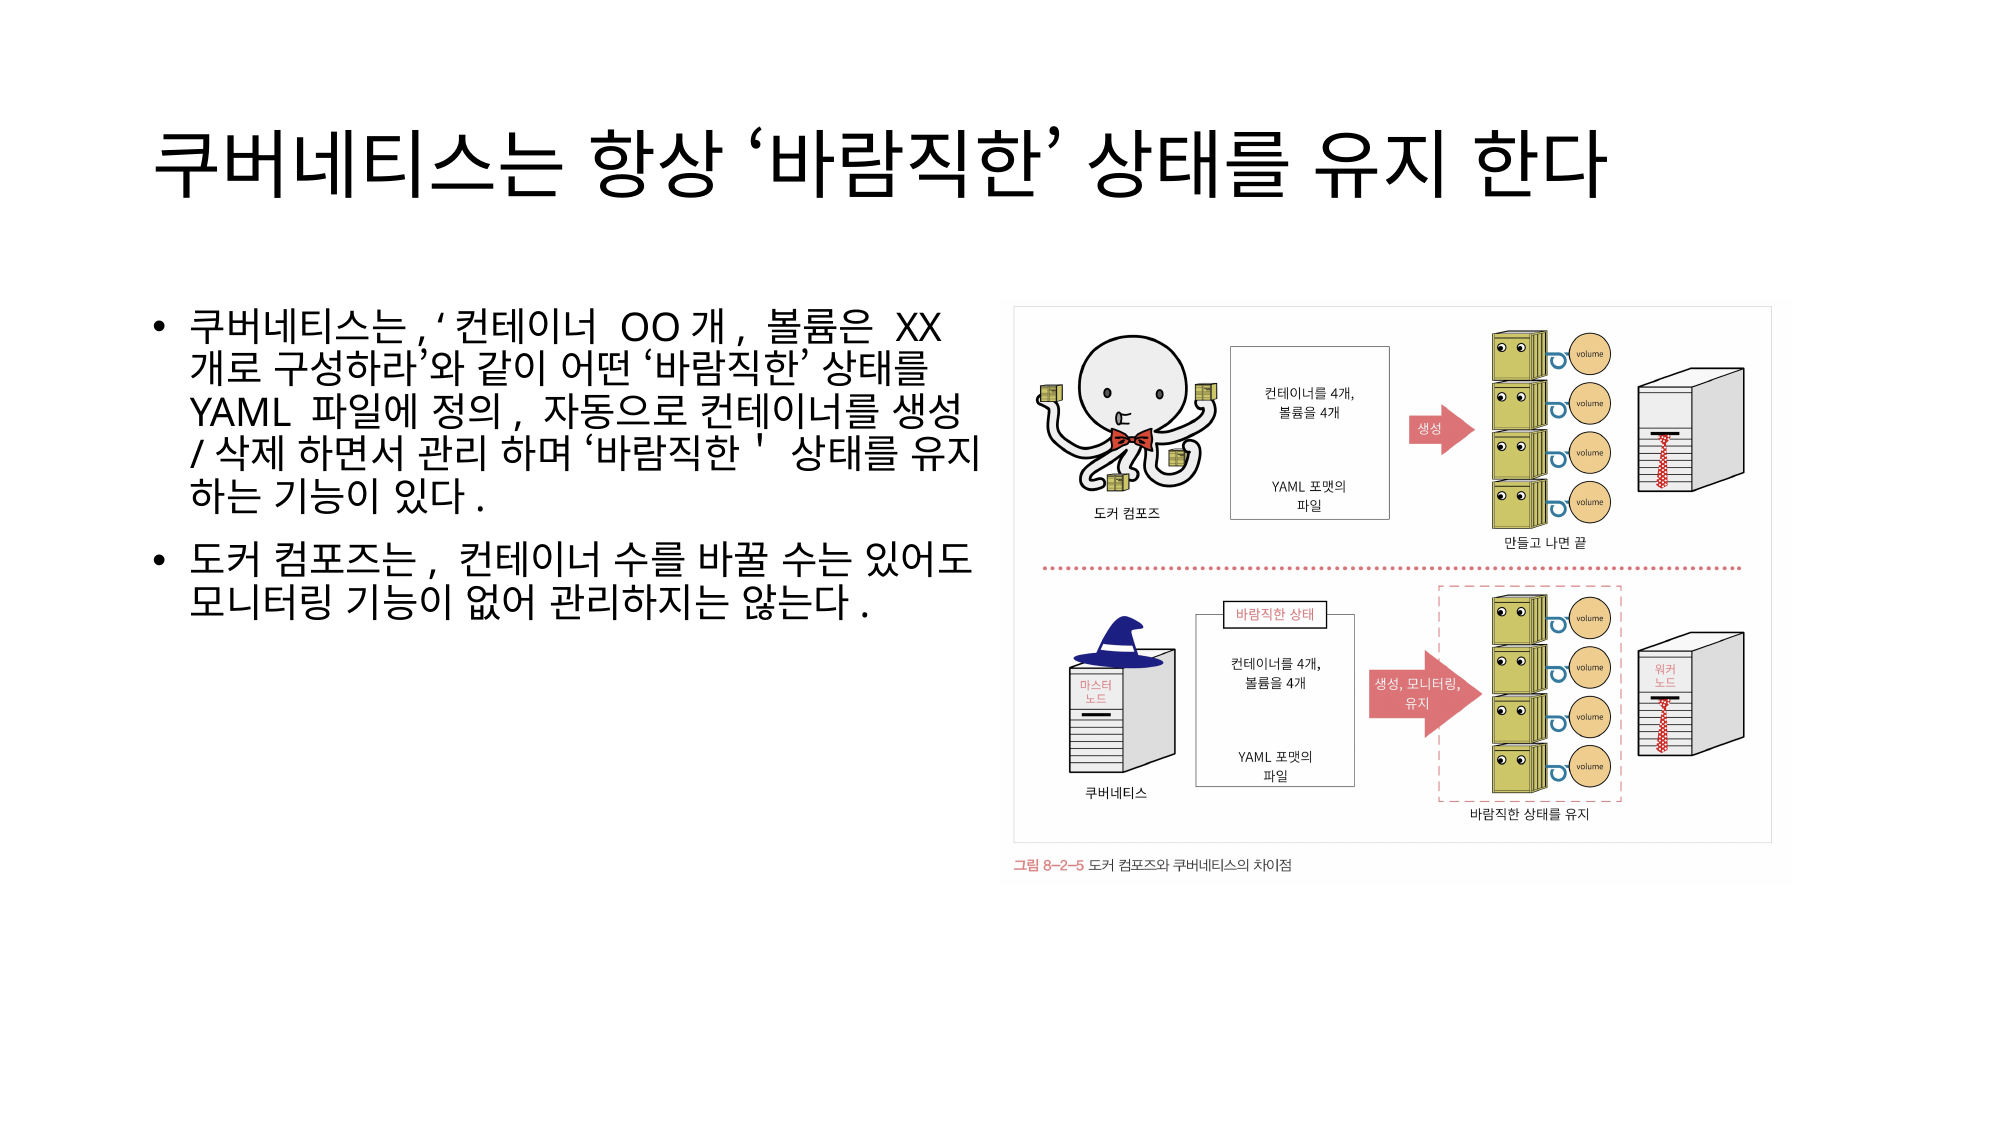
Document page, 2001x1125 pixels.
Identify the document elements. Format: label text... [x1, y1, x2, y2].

list 쿠버네티스는, ‘컨테이너 OO개, 볼륨은 XX개로 구성하라’와 같이 어떤 ‘바람직한’ 상태를 YAML 파일에 정의, 자동으로 컨테이너를 생성/삭제 하면서 관리 하며 ‘바람직한＇ 상태를 유지 하는 기능이 있다. 도커 컴포즈는, 컨테이너 수를 바꿀 수는 있어도 모니터링 기능이 없어 관리하지는 않는다. [137, 299, 1000, 944]
picture [999, 298, 1793, 886]
title 쿠버네티스는 항상 ‘바람직한’ 상태를 유지 한다 [137, 59, 1863, 278]
